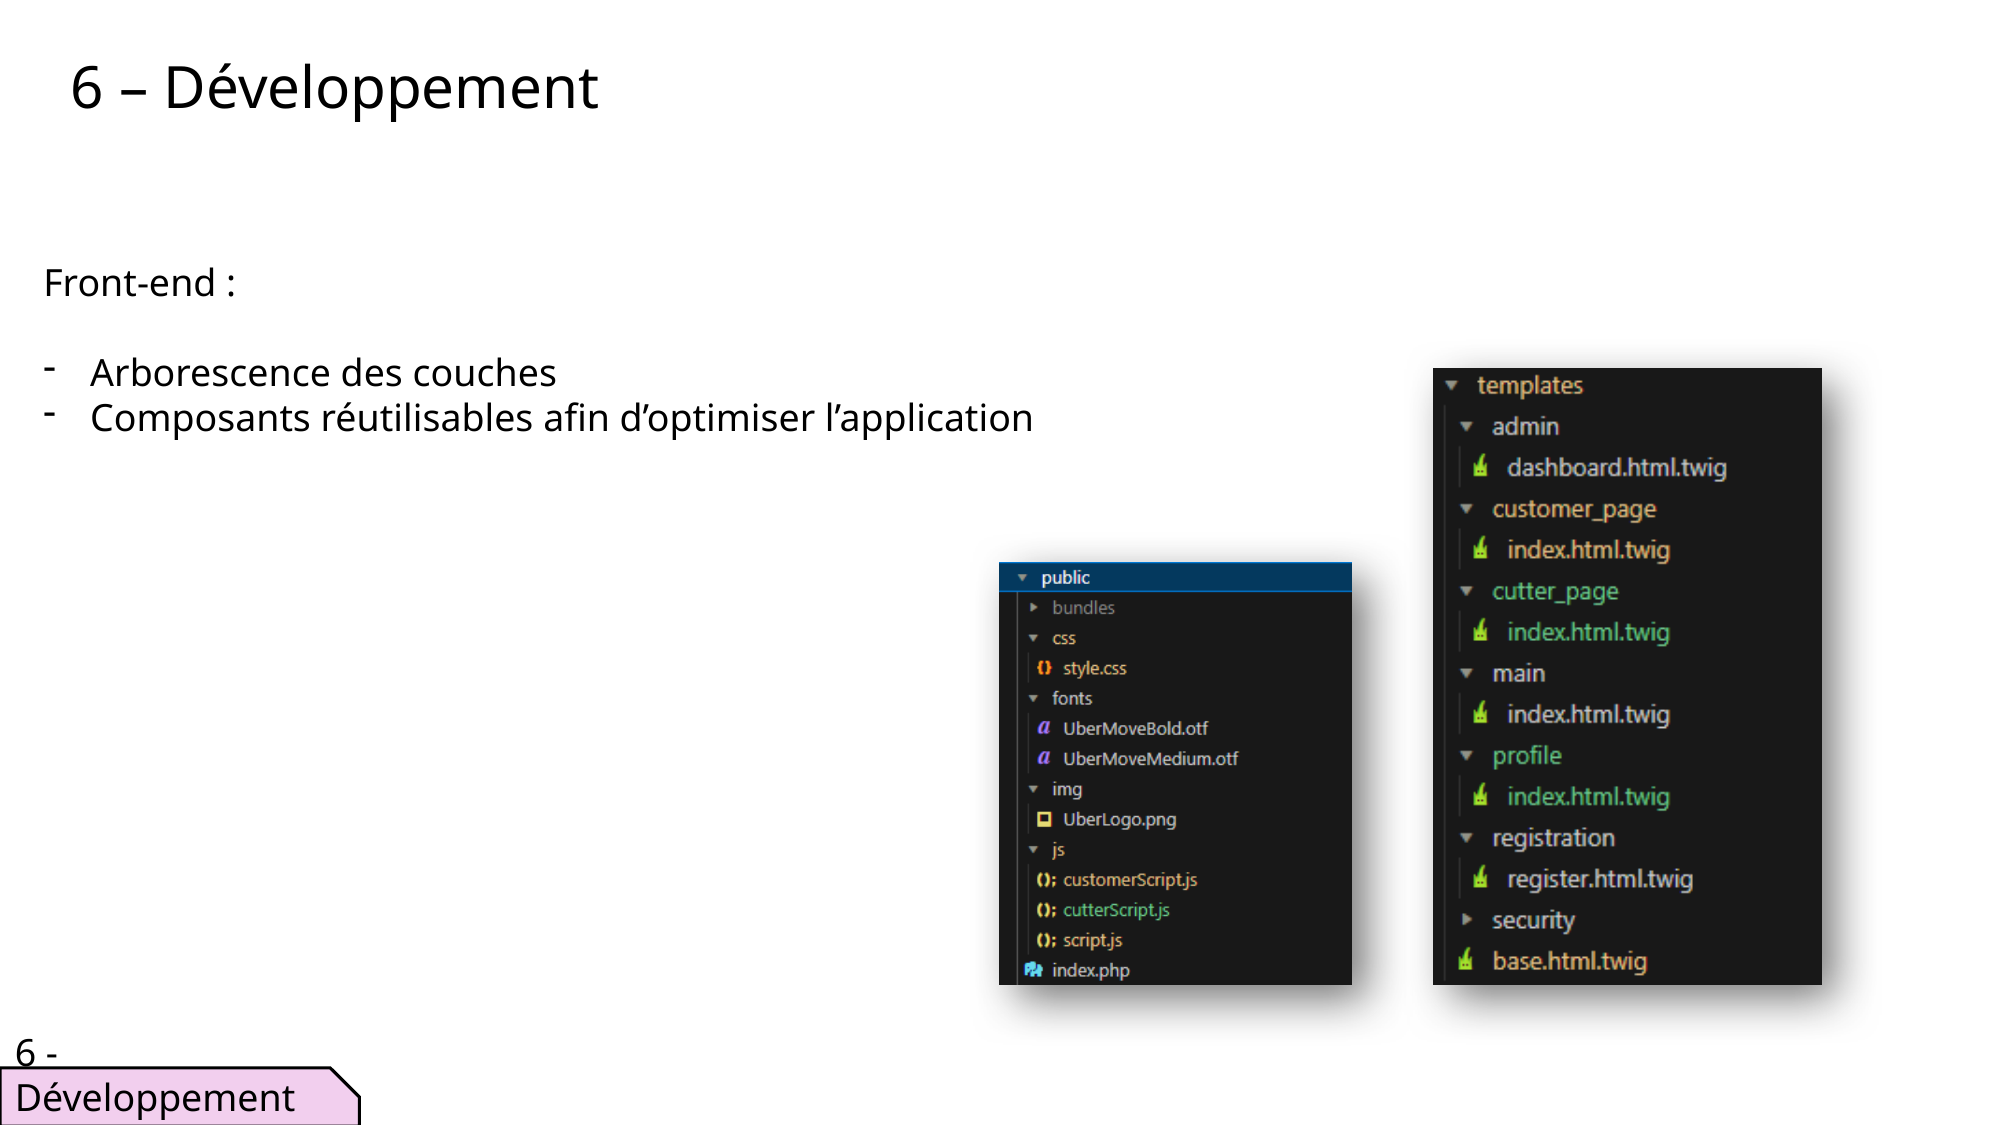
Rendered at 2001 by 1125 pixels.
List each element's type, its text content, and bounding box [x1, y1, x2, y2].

picture [999, 561, 1353, 985]
text_box 6 - Développement [0, 1066, 361, 1125]
picture [1433, 368, 1822, 985]
text_box 6 – Développement [55, 42, 909, 128]
text_box Front-end : Arborescence des couches Composants réutilisables afin d’optimiser l’application [28, 251, 1060, 447]
